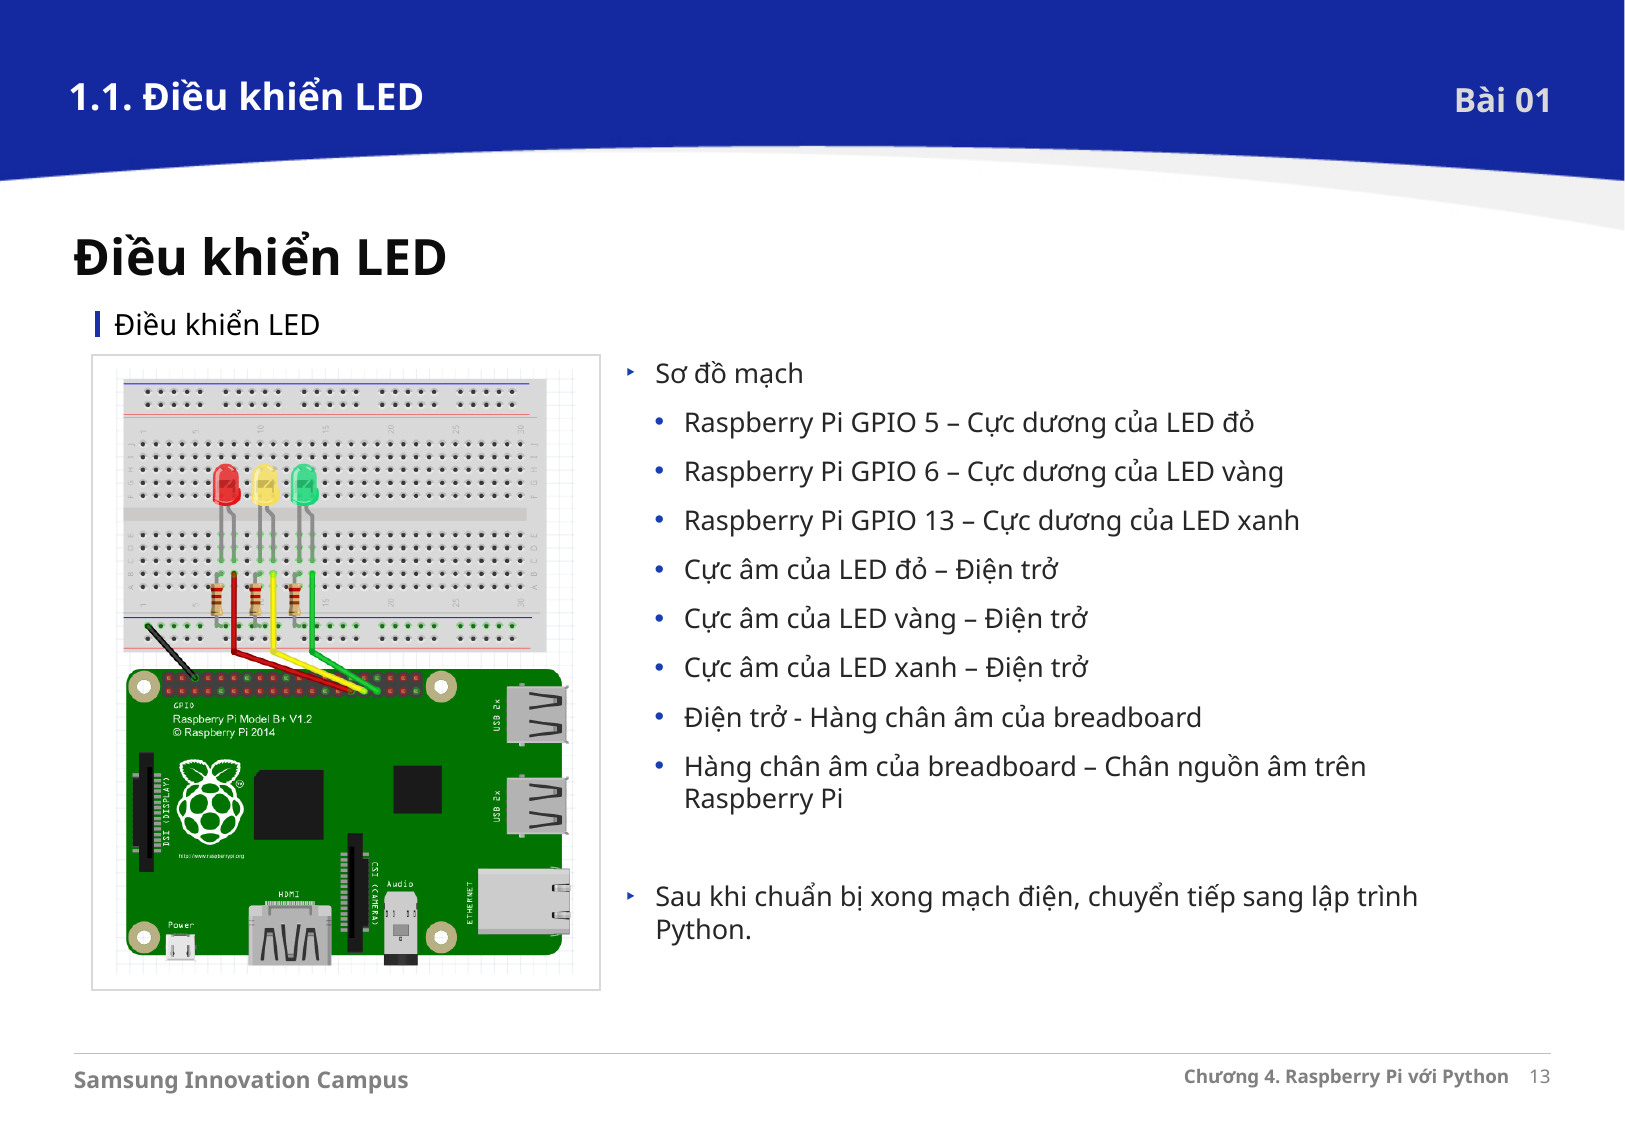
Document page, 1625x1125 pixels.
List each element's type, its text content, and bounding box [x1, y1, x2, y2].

text_box Sơ đồ mạch Raspberry Pi GPIO 5 – Cực dương của LED đỏ Raspberry Pi GPIO 6 – Cực dương của LED vàng Raspberry Pi GPIO 13 – Cực dương của LED xanh Cực âm của LED đỏ – Điện trở Cực âm của LED vàng – Điện trở Cực âm của LED xanh – Điện trở Điện trở - Hàng chân âm của breadboard Hàng chân âm của breadboard – Chân nguồn âm trên Raspberry Pi Sau khi chuẩn bị xong mạch điện, chuyển tiếp sang lập trình Python. [625, 343, 1510, 958]
text_box 1.1. Điều khiển LED [67, 72, 1025, 119]
text_box Bài 01 [1422, 78, 1554, 119]
text_box Điều khiển LED [94, 305, 1510, 342]
text_box [91, 354, 601, 991]
text_box Điều khiển LED [73, 224, 1552, 287]
picture [0, 0, 1625, 1125]
